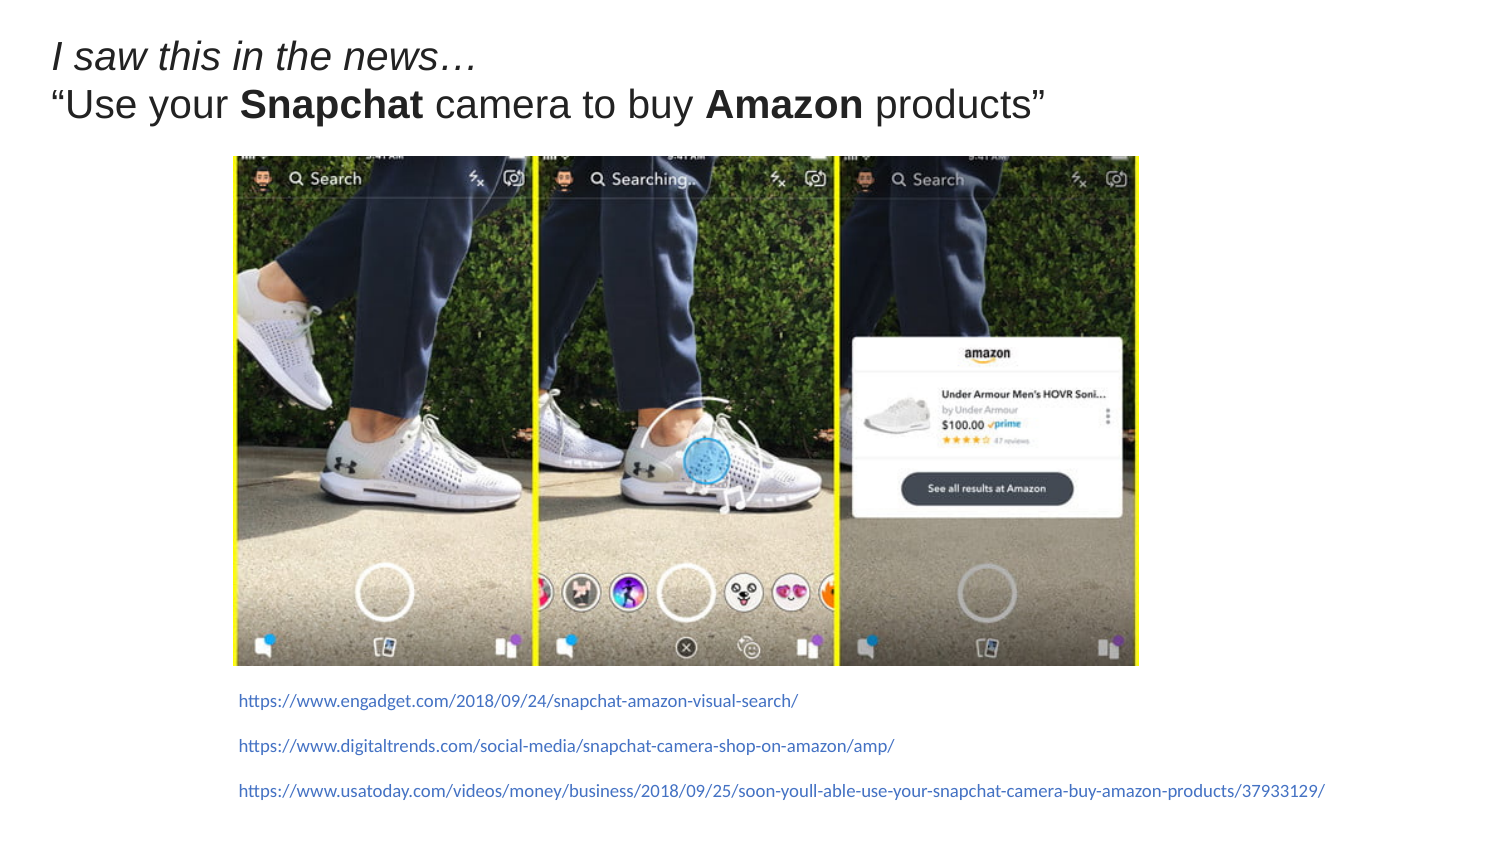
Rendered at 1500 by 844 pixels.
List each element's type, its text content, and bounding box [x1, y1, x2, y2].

picture [233, 155, 1139, 666]
text_box https://www.engadget.com/2018/09/24/snapchat-amazon-visual-search/ https://www.digitaltrends.com/social-media/snapchat-camera-shop-on-amazon/amp/ https://www.usatoday.com/videos/money/business/2018/09/25/soon-youll-able-use-your-snapchat-camera-buy-amazon-products/37933129/ [223, 681, 1345, 809]
text_box I saw this in the news… “Use your Snapchat camera to buy Amazon products” [36, 22, 1451, 135]
